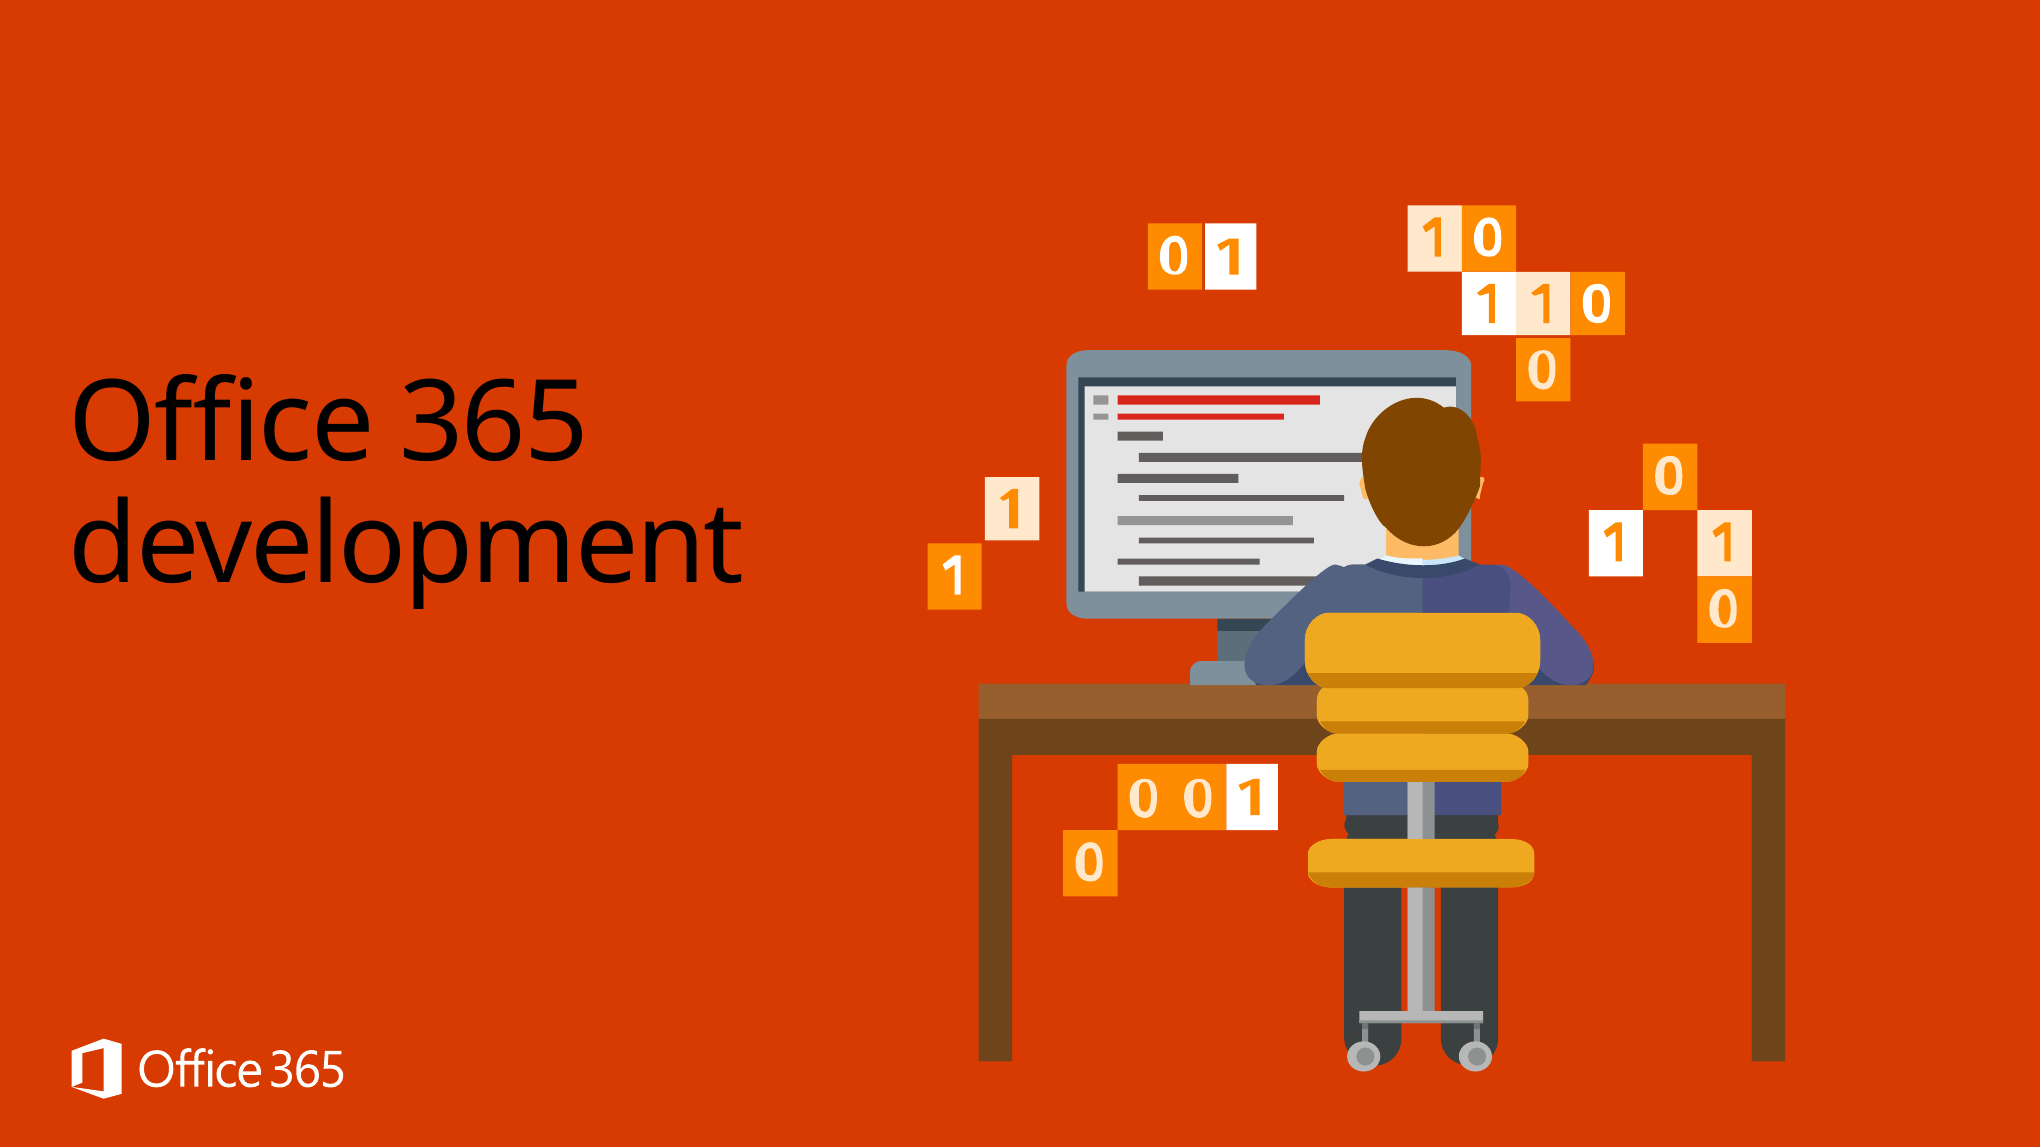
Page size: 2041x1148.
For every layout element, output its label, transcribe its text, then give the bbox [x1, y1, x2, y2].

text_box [927, 205, 1753, 897]
title Office 365 development [45, 348, 927, 649]
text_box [978, 349, 1786, 1072]
